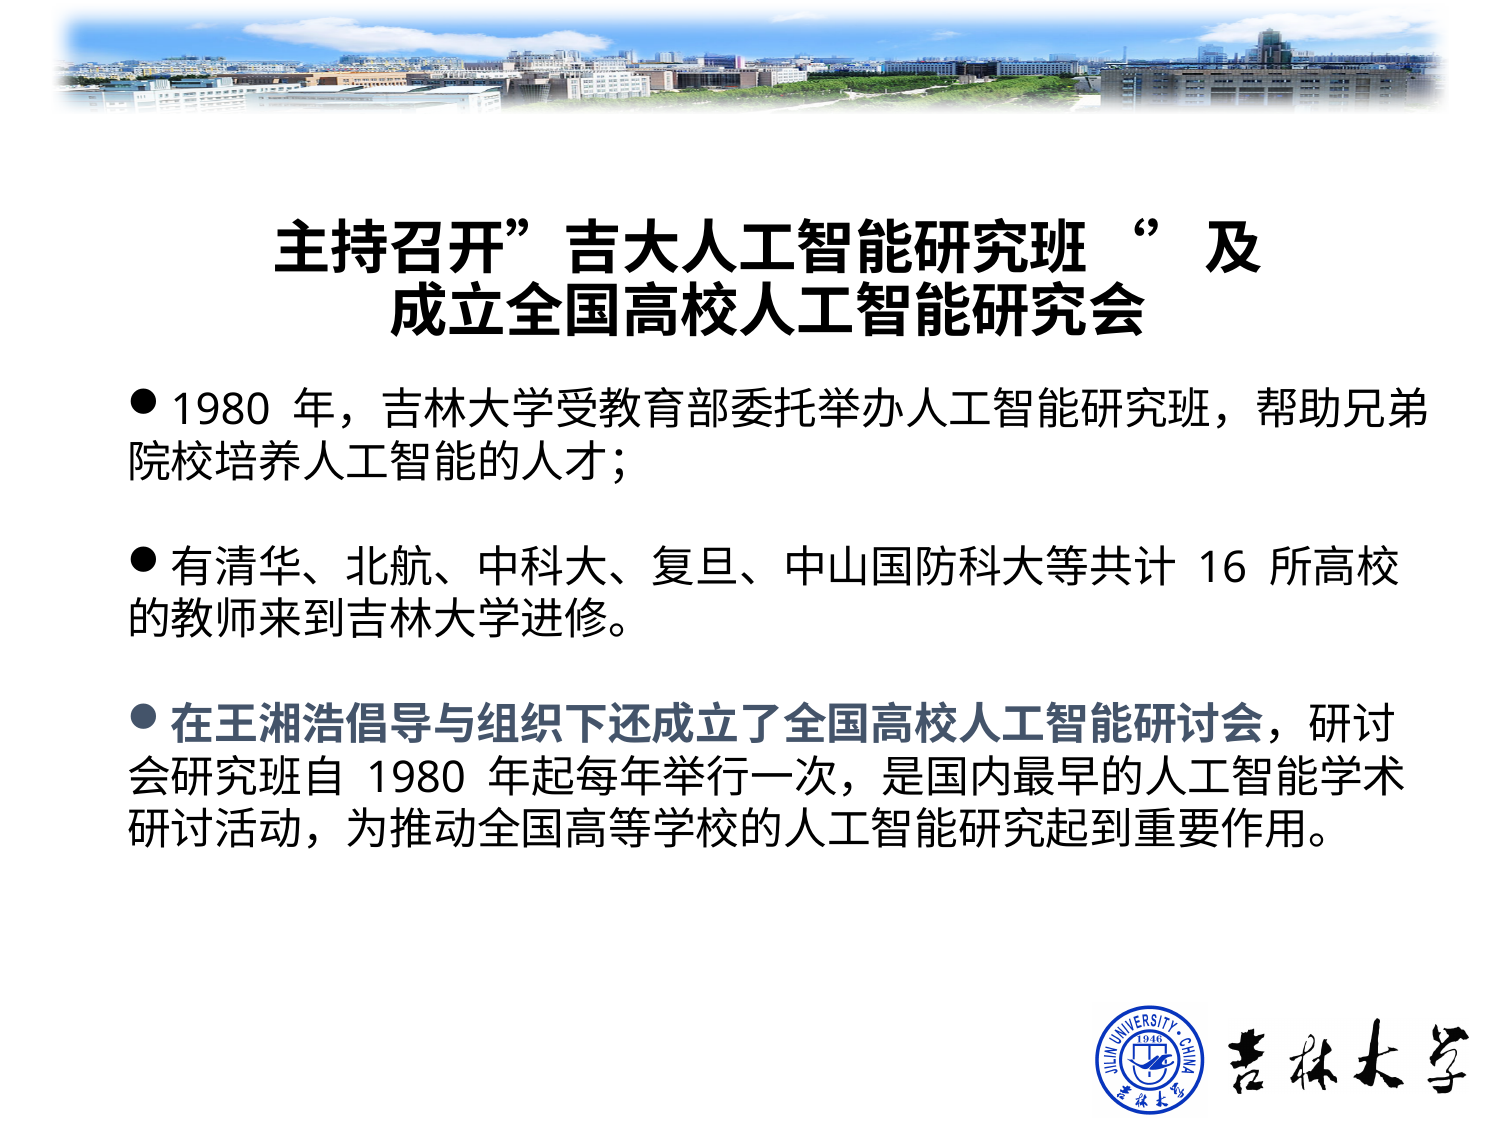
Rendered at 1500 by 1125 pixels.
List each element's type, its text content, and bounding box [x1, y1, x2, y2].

picture [80, 34, 1421, 85]
picture [1228, 1018, 1469, 1094]
text_box 1980 年，吉林大学受教育部委托举办人工智能研究班，帮助兄弟院校培养人工智能的人才； 有清华、北航、中科大、复旦、中山国防科大等共计 16 所高校的教师来到吉林大学进修。 在王湘浩倡导与组织下还成立了全国高校人工智能研讨会，研讨会研究班自 1980 年起每年举行一次，是国内最早的人工智能学术研讨活动，为推动全国高等学校的人工智能研究起到重要作用。 [112, 373, 1449, 861]
title 主持召开”吉大人工智能研究班‘’及 成立全国高校人工智能研究会 [135, 212, 1400, 351]
picture [1092, 1002, 1208, 1118]
